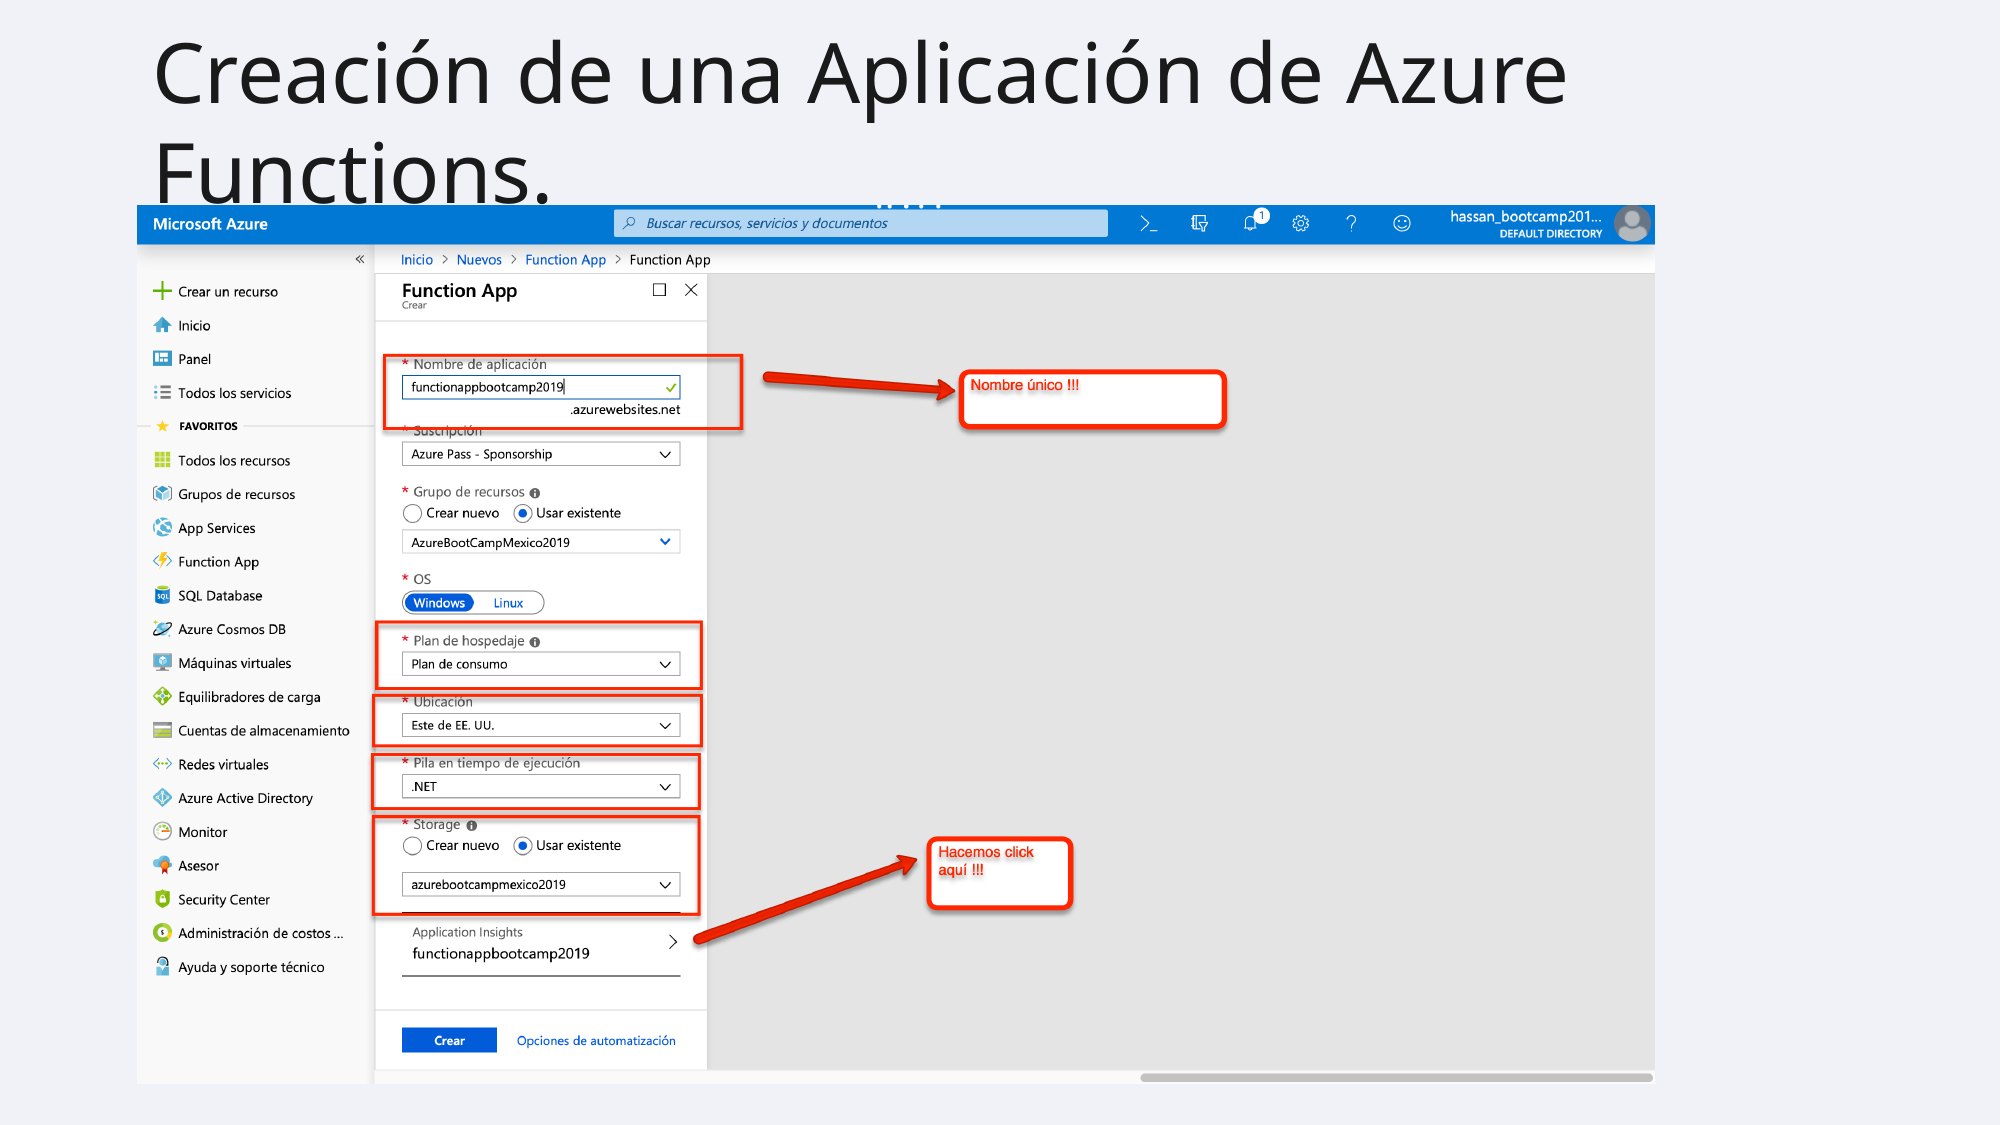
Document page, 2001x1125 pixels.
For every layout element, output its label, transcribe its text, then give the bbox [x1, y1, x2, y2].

picture [137, 205, 1655, 1084]
title Creación de una Aplicación de Azure Functions. [137, 34, 1863, 206]
